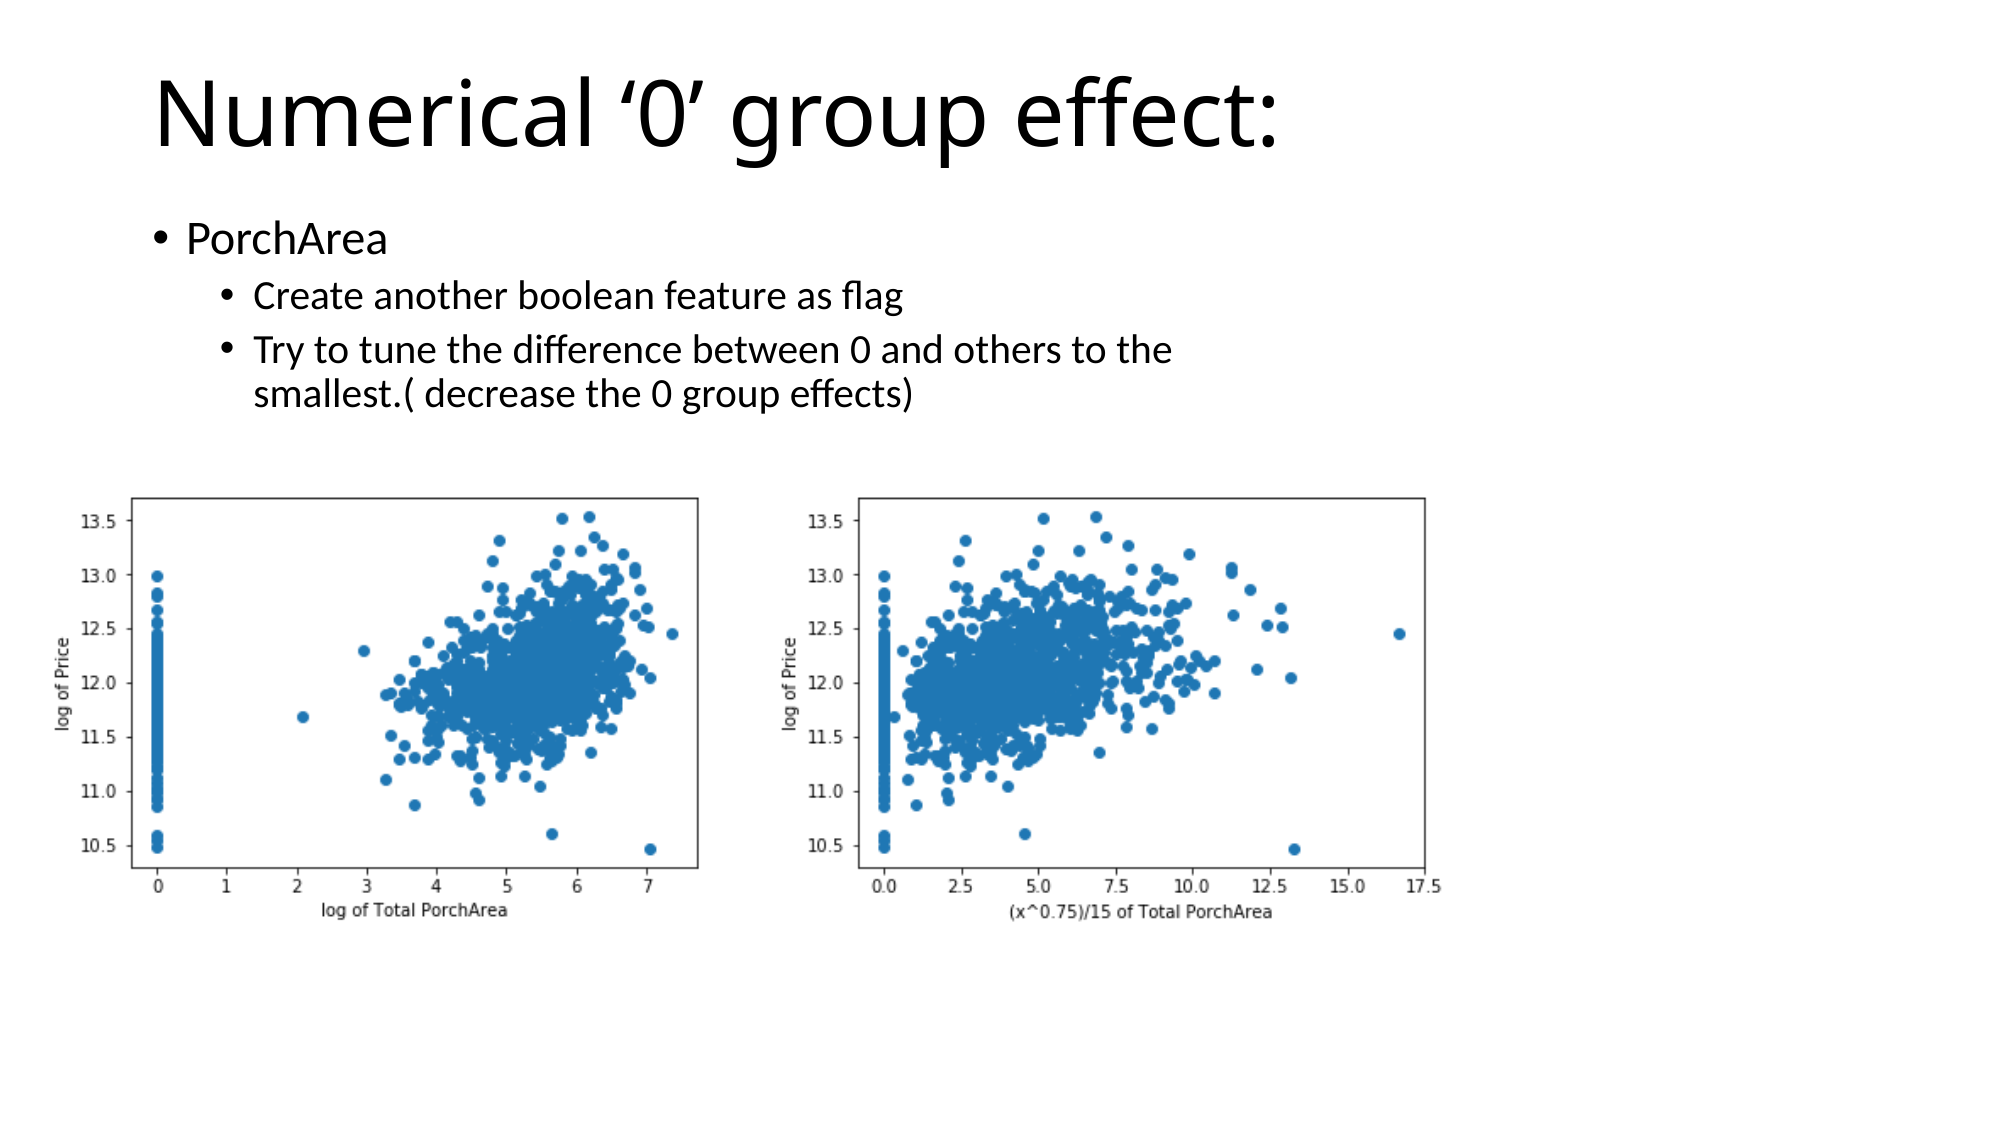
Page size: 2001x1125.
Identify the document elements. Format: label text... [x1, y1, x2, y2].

picture [772, 481, 1455, 932]
list PorchArea Create another boolean feature as flag Try to tune the difference between 0 and others to the smallest.( decrease the 0 group effects) [137, 205, 1223, 428]
picture [45, 481, 716, 932]
title Numerical ‘0’ group effect: [137, 7, 1863, 226]
